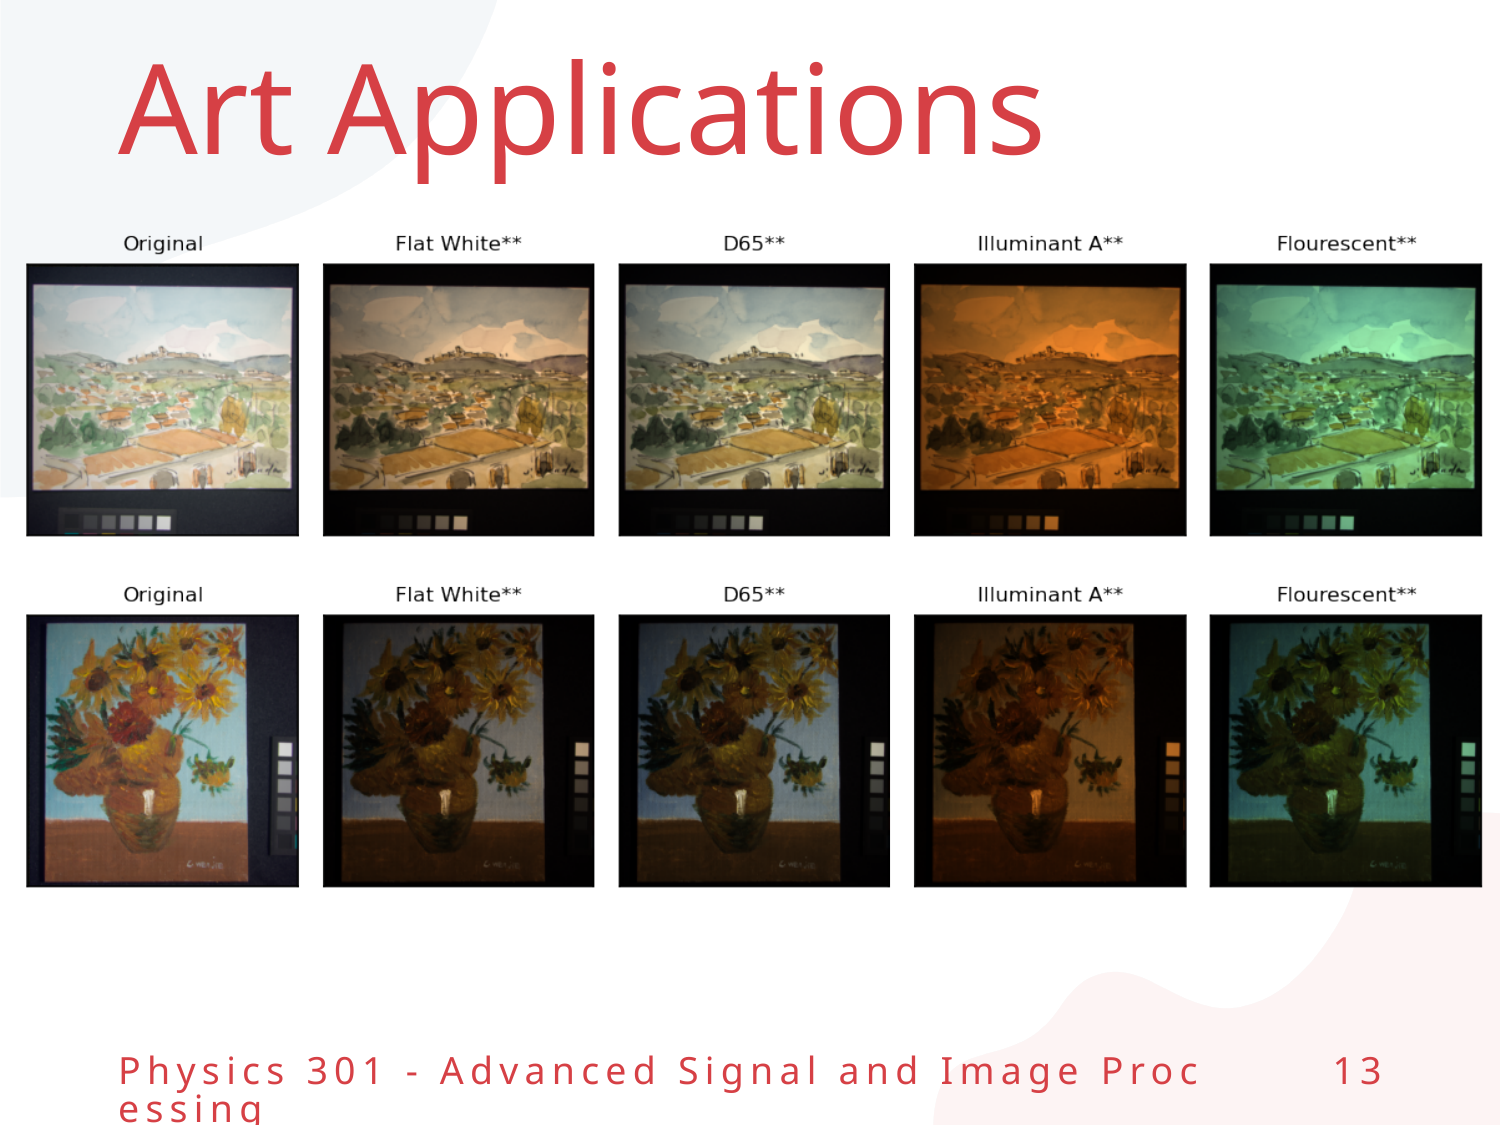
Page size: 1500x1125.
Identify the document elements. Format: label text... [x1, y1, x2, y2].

slide_number 13 [1244, 1042, 1397, 1103]
footer Physics 301 - Advanced Signal and Image Processing [103, 1042, 1222, 1103]
title Art Applications [103, 59, 1397, 169]
picture [0, 0, 1500, 1125]
